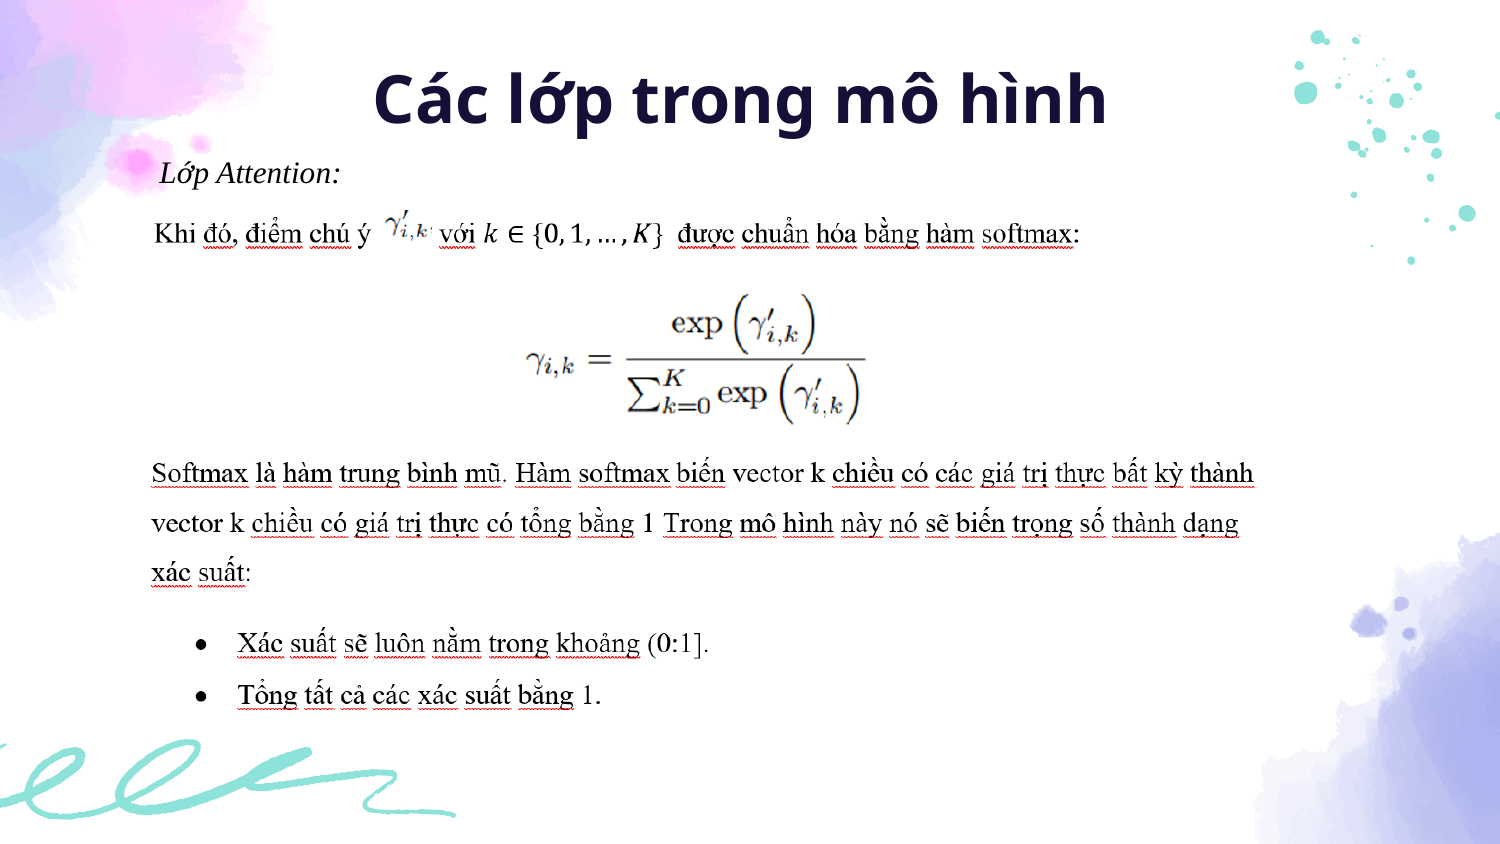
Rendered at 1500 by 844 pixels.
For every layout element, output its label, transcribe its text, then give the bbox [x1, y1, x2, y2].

text_box Lớp Attention: [144, 144, 595, 197]
picture [144, 451, 1500, 844]
title Các lớp trong mô hình [118, 54, 1382, 141]
picture [0, 0, 1245, 446]
